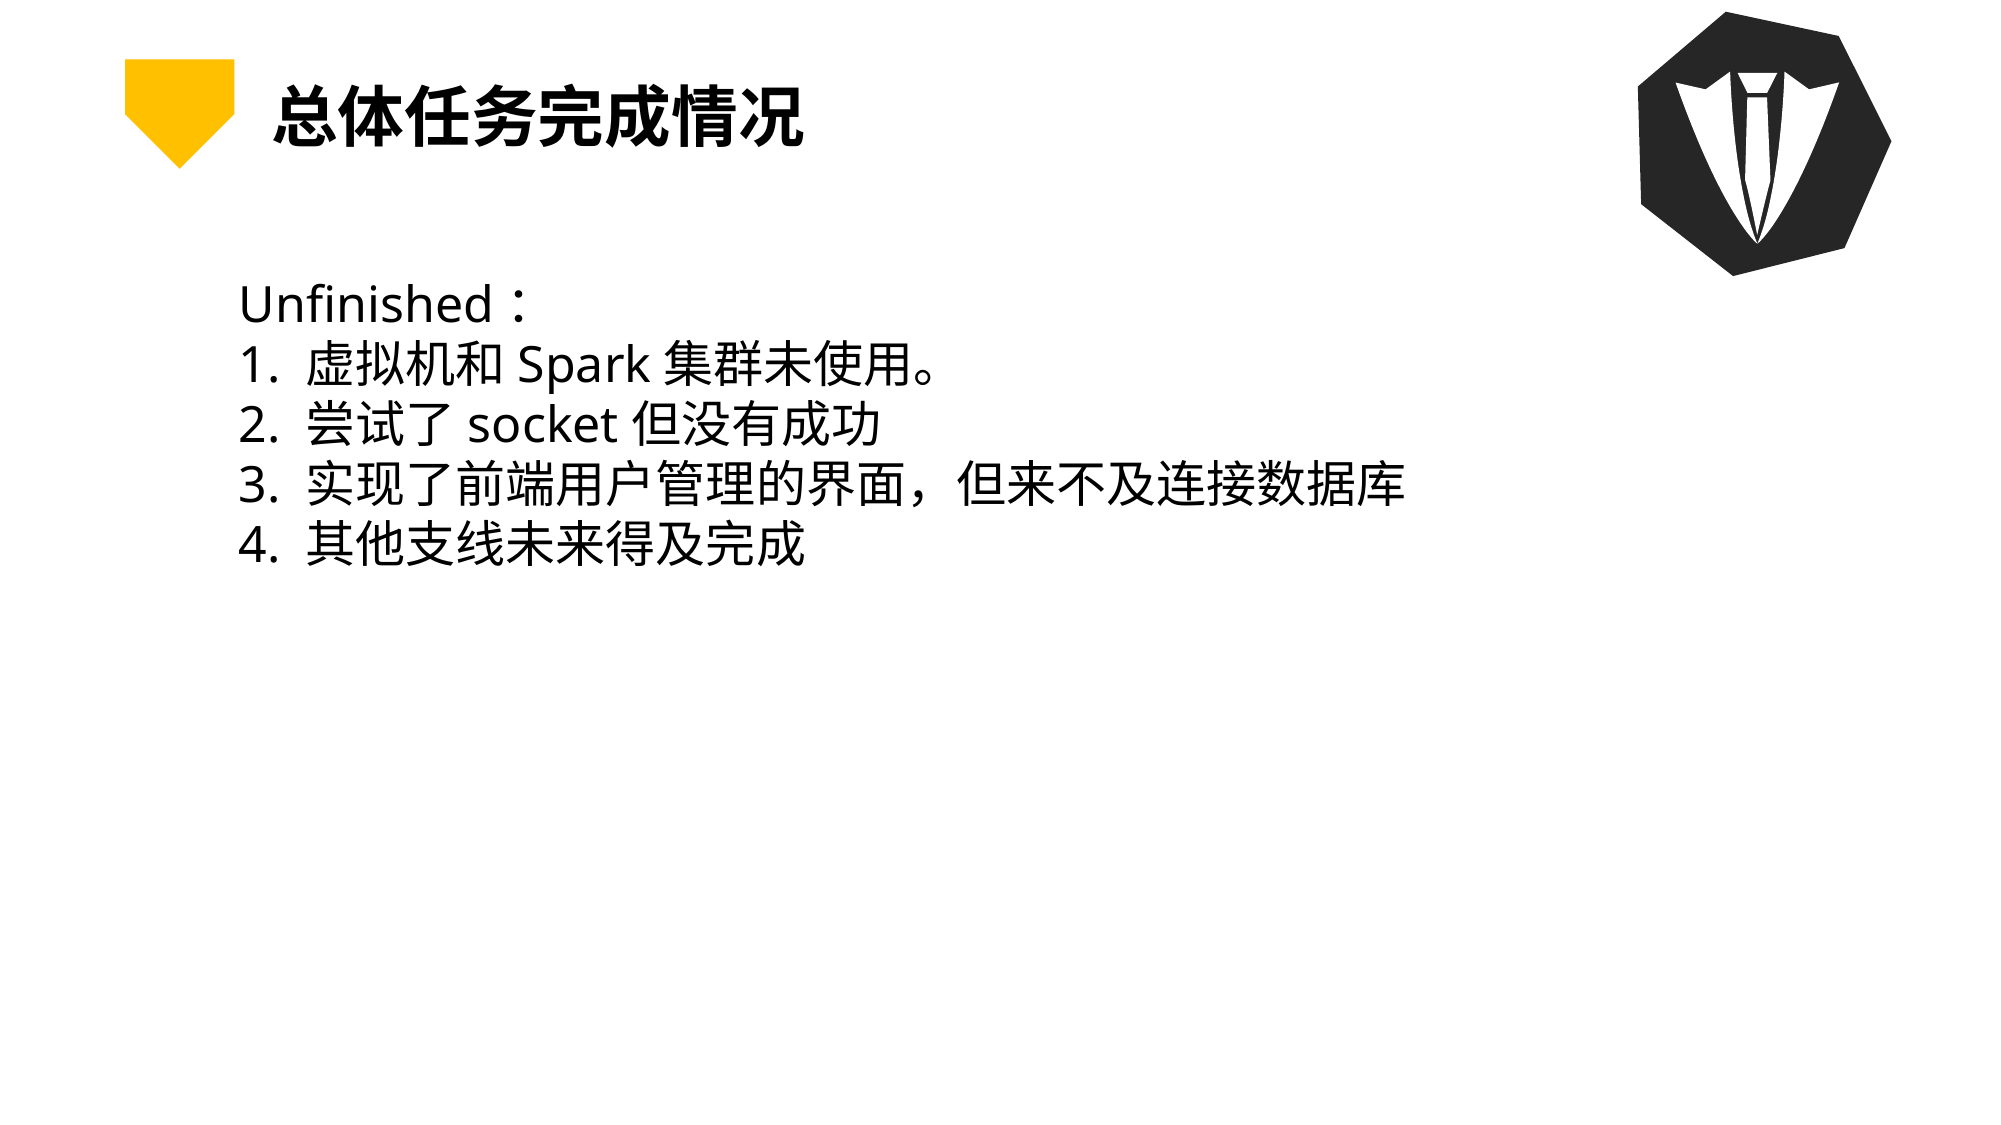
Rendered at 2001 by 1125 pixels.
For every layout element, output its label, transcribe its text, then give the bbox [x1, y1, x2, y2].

text_box [1636, 10, 1893, 278]
list 总体任务完成情况 [256, 76, 907, 152]
text_box Unfinished： 1. 虚拟机和Spark集群未使用。 2. 尝试了socket但没有成功 3. 实现了前端用户管理的界面，但来不及连接数据库 4. 其他支线未来得及完成 [224, 265, 1458, 580]
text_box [1675, 71, 1840, 244]
